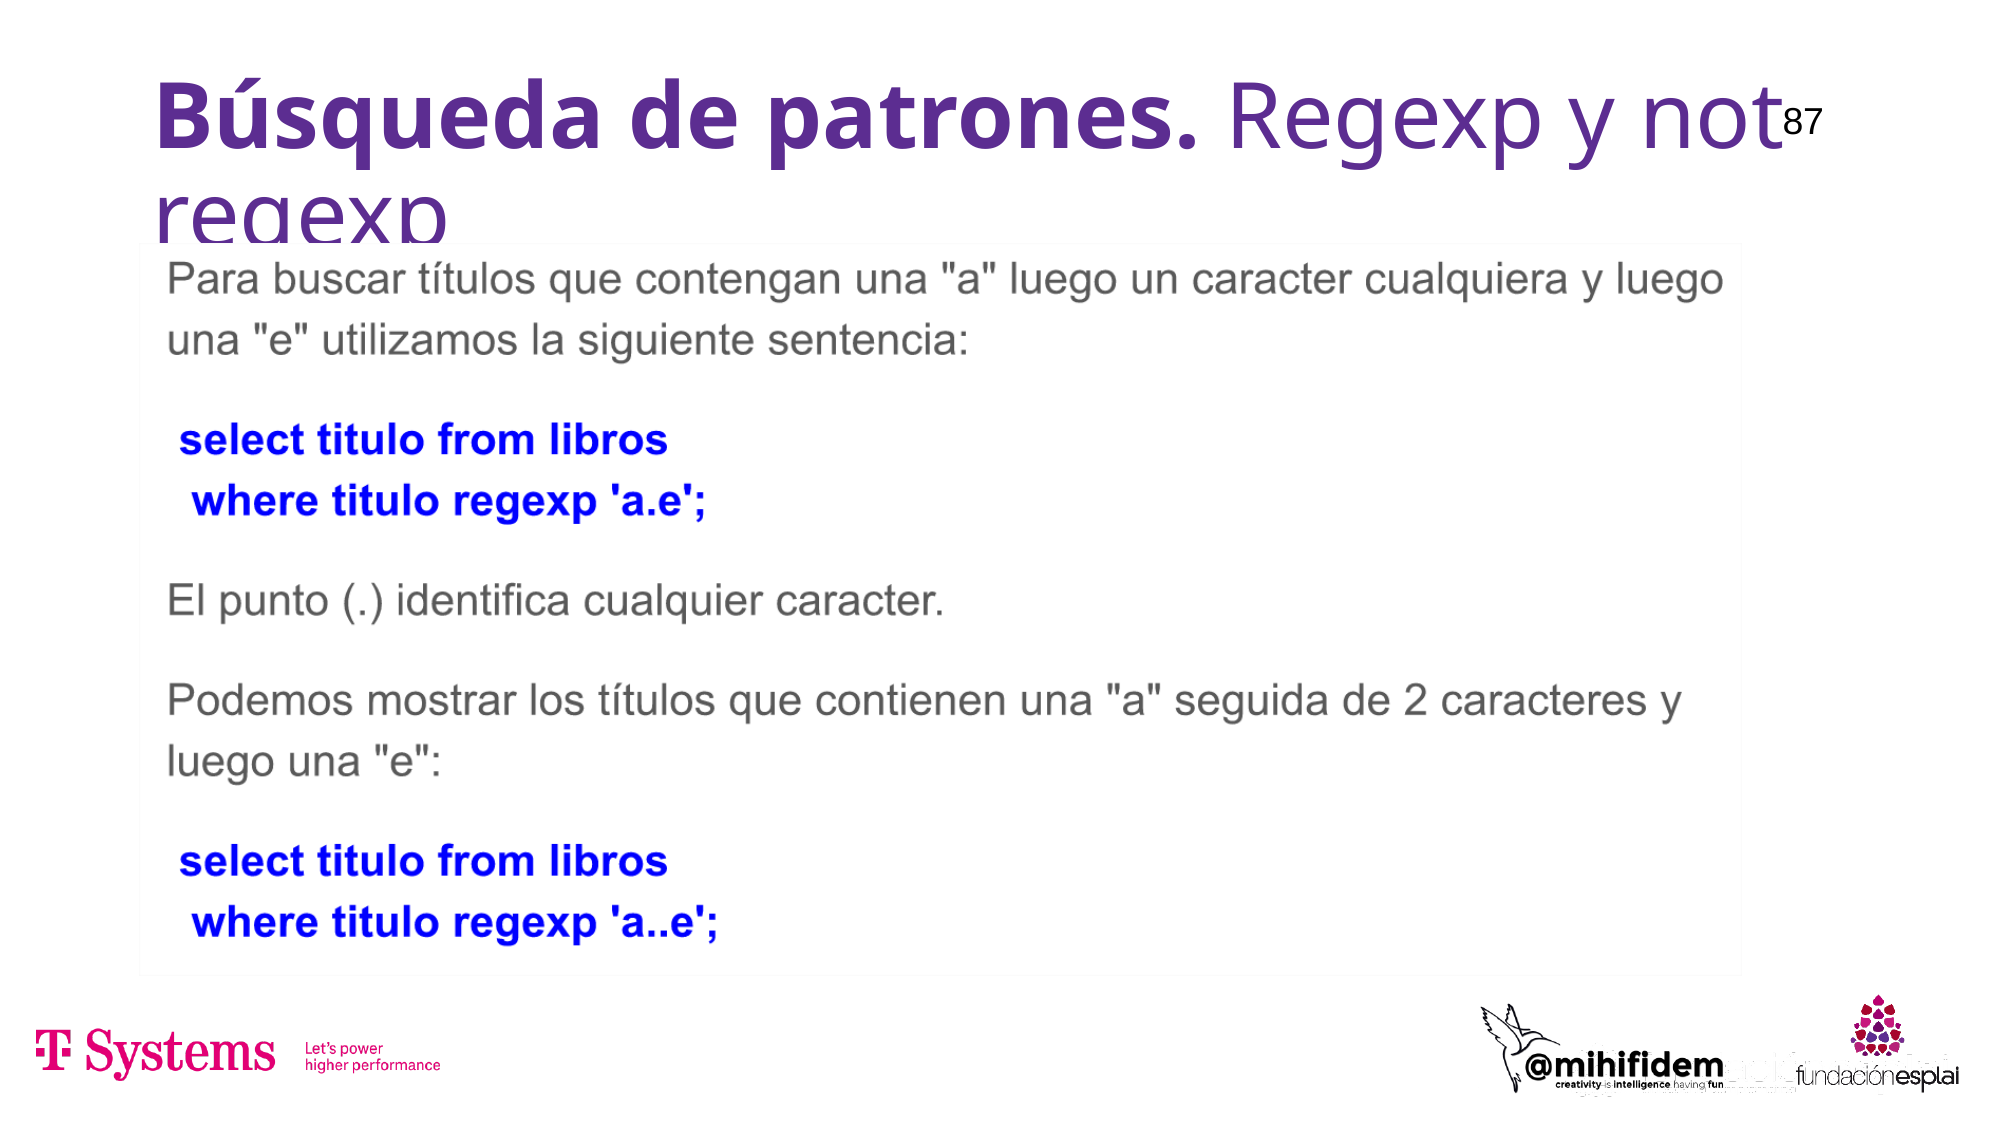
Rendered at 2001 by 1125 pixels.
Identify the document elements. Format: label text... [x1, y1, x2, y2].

picture [36, 1027, 440, 1081]
picture [139, 243, 1742, 977]
text_box Búsqueda de patrones. Regexp y not regexp [137, 59, 1863, 278]
text_box 87 [1767, 89, 1863, 150]
picture [1472, 986, 1965, 1103]
